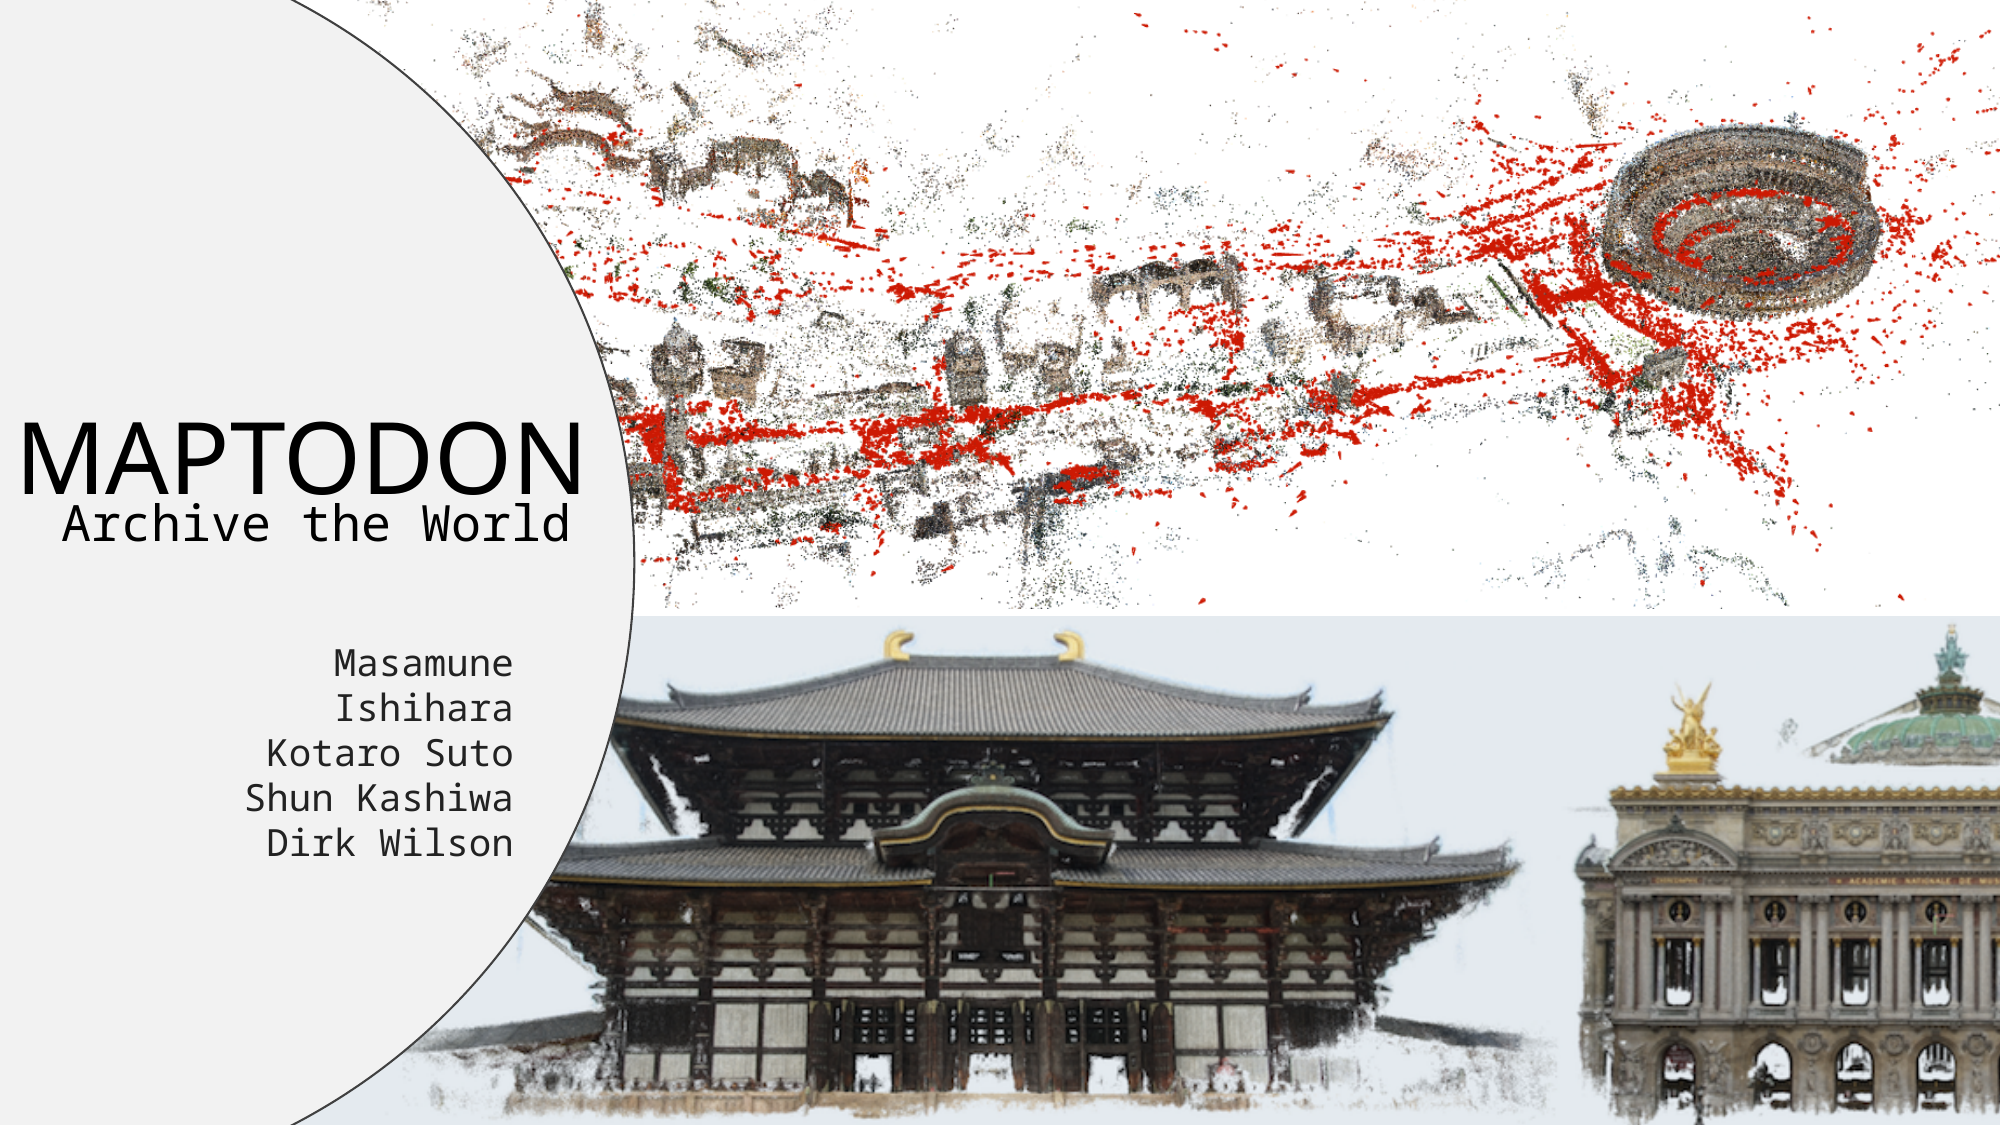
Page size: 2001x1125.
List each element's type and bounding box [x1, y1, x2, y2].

picture [0, 616, 2000, 1125]
text_box [0, 609, 634, 616]
picture [0, 0, 2000, 609]
